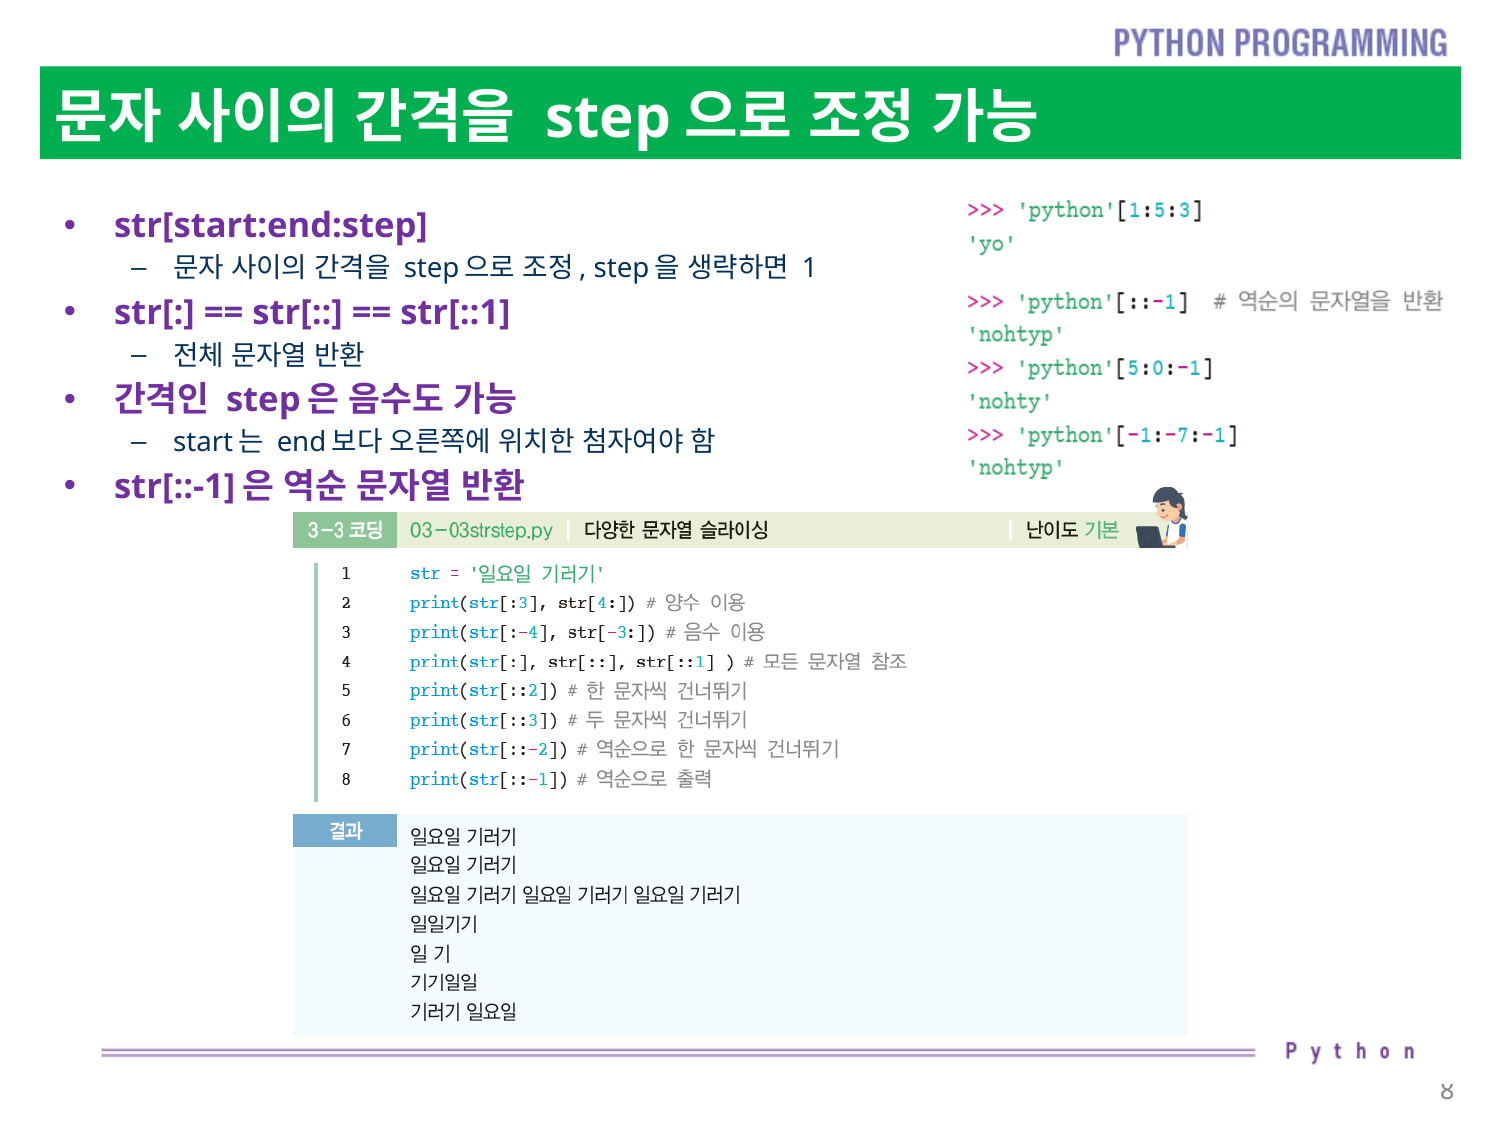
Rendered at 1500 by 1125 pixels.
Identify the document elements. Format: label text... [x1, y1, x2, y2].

picture [18, 281, 1483, 1084]
picture [955, 187, 1240, 263]
title 문자 사이의 간격을 step으로 조정 가능 [39, 76, 1444, 152]
picture [1106, 13, 1462, 66]
slide_number 8 [1119, 1071, 1470, 1112]
list str[start:end:step] 문자 사이의 간격을 step으로 조정, step을 생략하면 1 str[:] == str[::] == str[::1] 전체 문자열 반환 간격인 step은 음수도 가능 start는 end보다 오른쪽에 위치한 첨자여야 함 str[::-1]은 역순 문자열 반환 [48, 195, 1461, 515]
